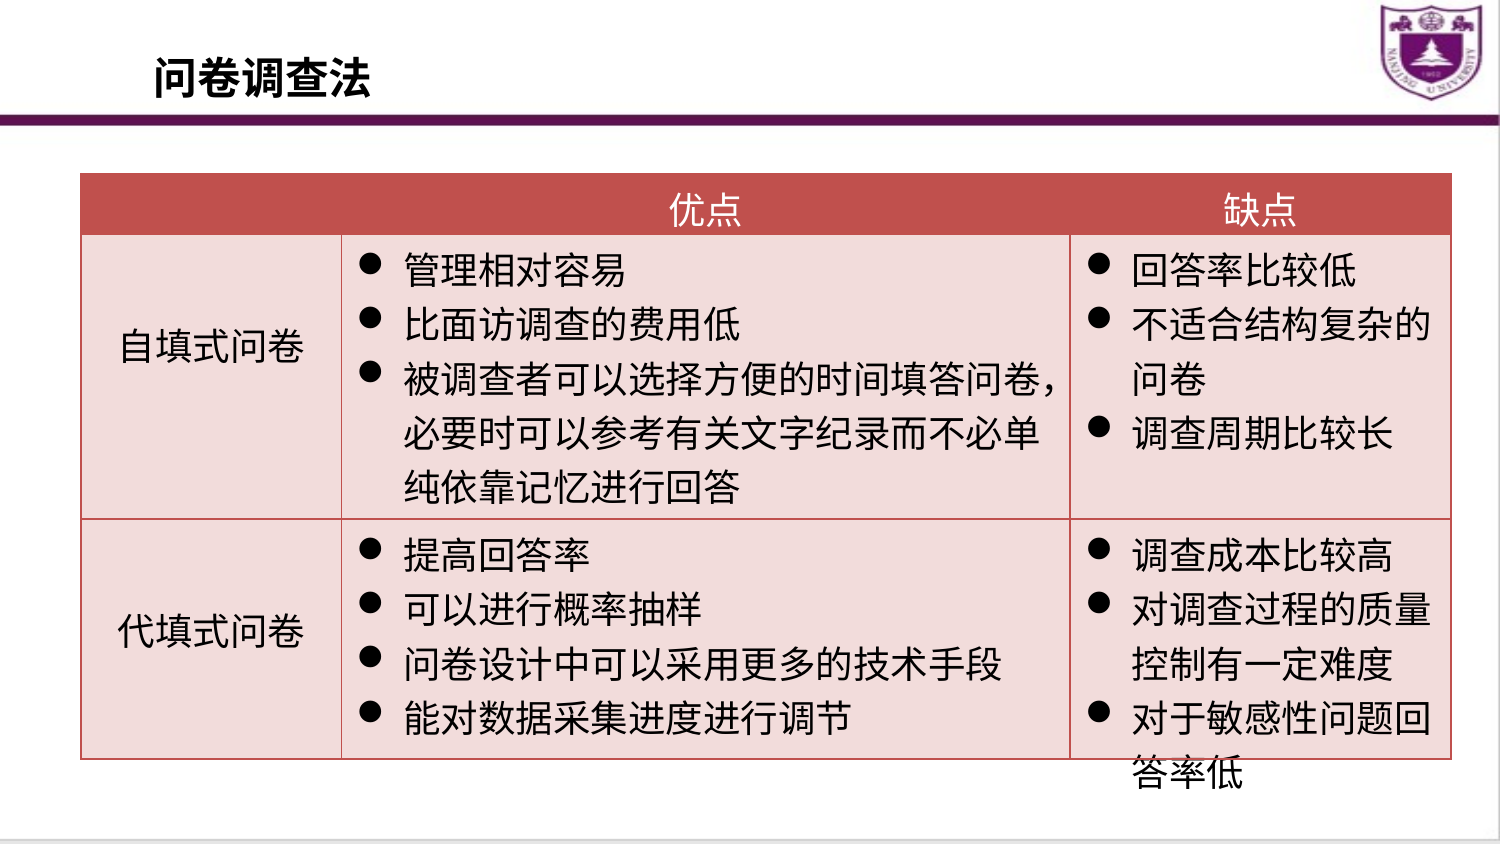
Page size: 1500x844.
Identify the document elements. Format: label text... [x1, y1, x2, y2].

table_header [82, 175, 341, 233]
table_cell 提高回答率 可以进行概率抽样 问卷设计中可以采用更多的技术手段 能对数据采集进度进行调节 [342, 520, 1069, 758]
table_cell 管理相对容易 比面访调查的费用低 被调查者可以选择方便的时间填答问卷，必要时可以参考有关文字纪录而不必单纯依靠记忆进行回答 减少被调查者回答敏感性问题的压力 [342, 235, 1069, 518]
table_cell 调查成本比较高 对调查过程的质量控制有一定难度 对于敏感性问题回答率低 [1071, 520, 1450, 758]
table_cell 回答率比较低 不适合结构复杂的问卷 调查周期比较长 [1071, 235, 1450, 518]
table_header 优点 [342, 175, 1069, 233]
table_header 缺点 [1071, 175, 1450, 233]
table_cell 代填式问卷 [82, 520, 341, 758]
text_box 问卷调查法 [142, 45, 384, 109]
picture [0, 0, 1500, 844]
table_cell 自填式问卷 [82, 235, 341, 518]
